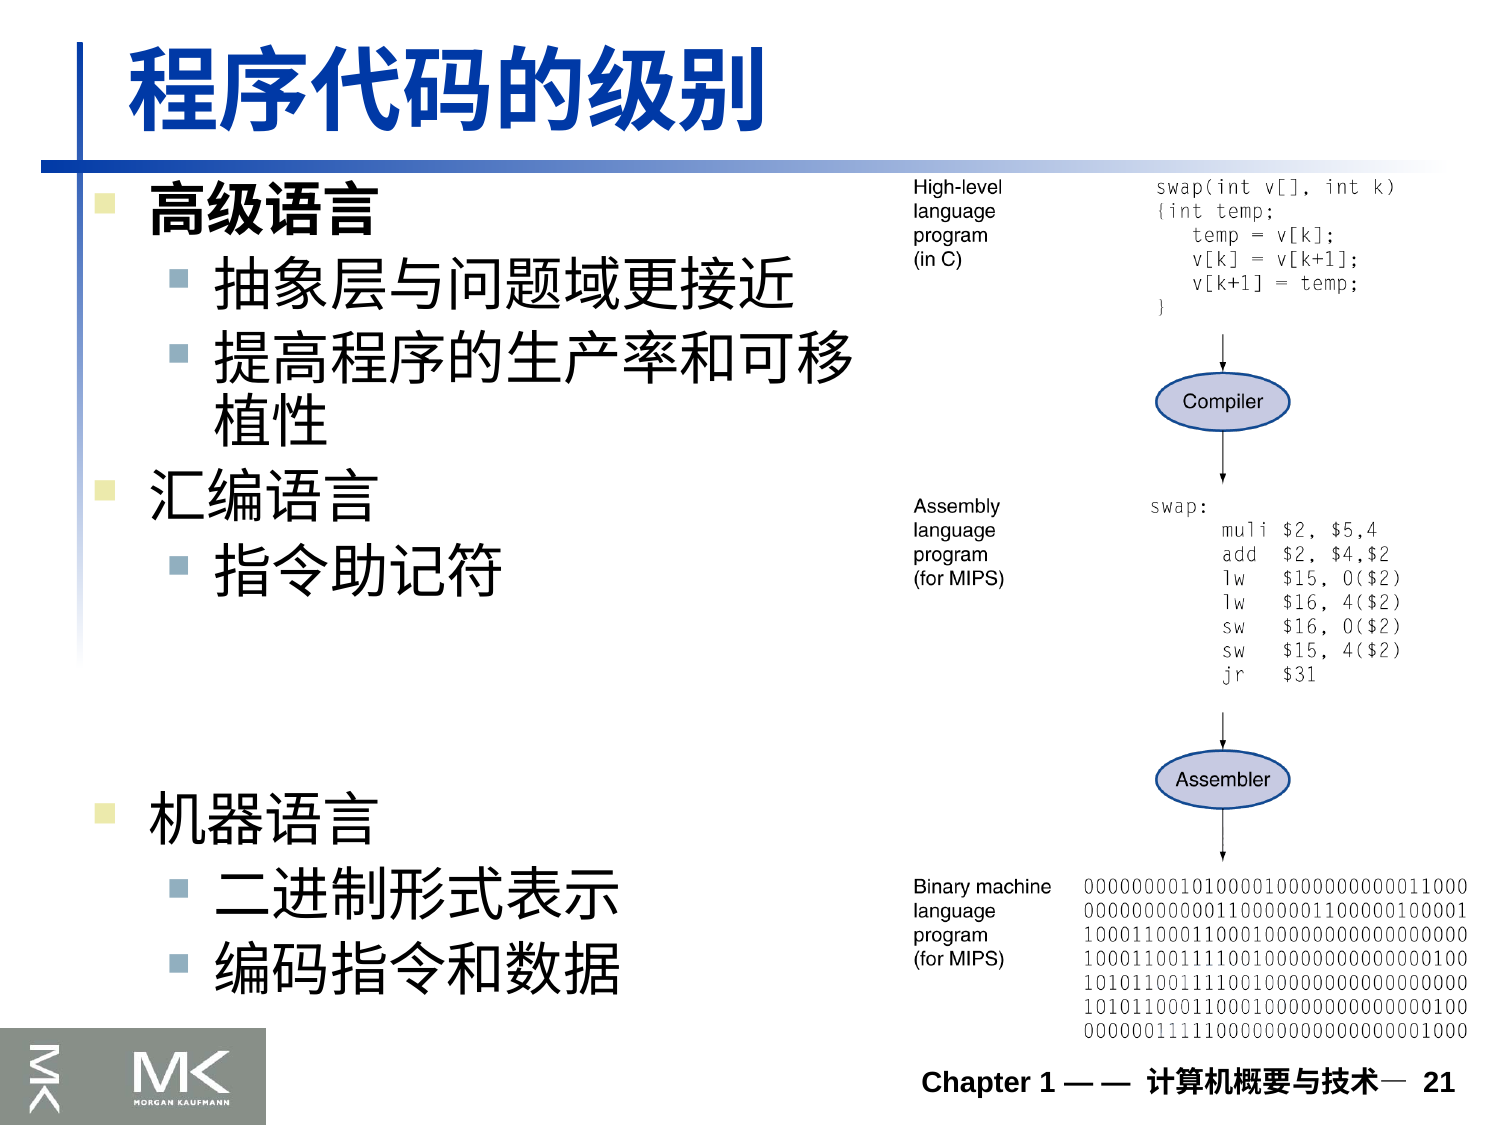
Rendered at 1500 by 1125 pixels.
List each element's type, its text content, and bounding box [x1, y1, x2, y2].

picture [0, 1028, 266, 1125]
title 程序代码的级别 [111, 0, 1468, 150]
list 高级语言 抽象层与问题域更接近 提高程序的生产率和可移植性 汇编语言 指令助记符 机器语言 二进制形式表示 编码指令和数据 [76, 172, 915, 1012]
footer Chapter 1 — — 计算机概要与技术— 21 [277, 1046, 1471, 1106]
picture [913, 176, 1468, 1043]
